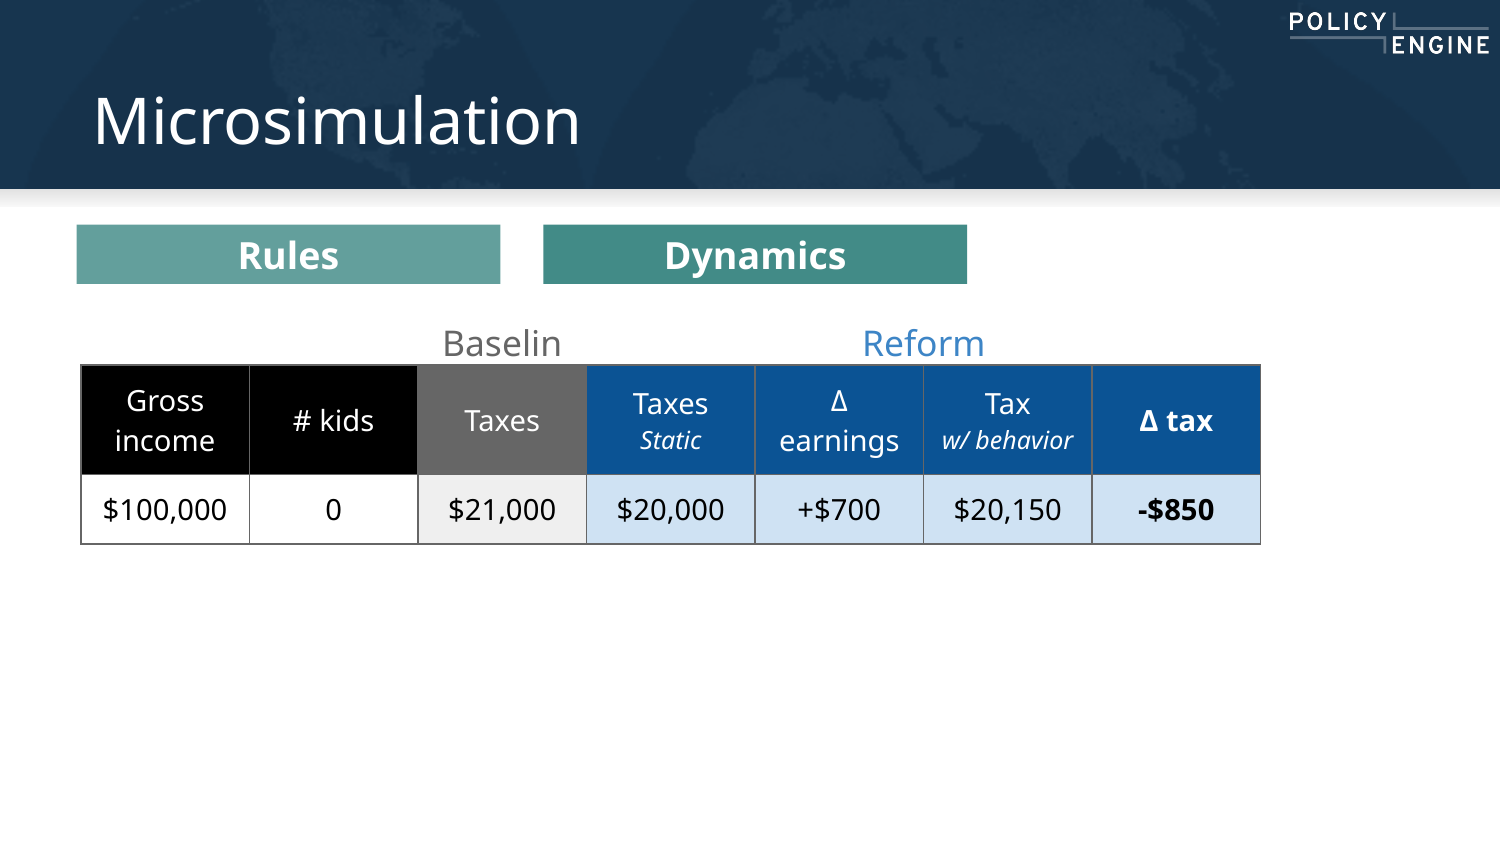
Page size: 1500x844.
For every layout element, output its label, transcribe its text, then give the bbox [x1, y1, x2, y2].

table_cell $20,000 [587, 475, 754, 543]
table_cell $100,000 [82, 475, 249, 543]
table_header Gross income [82, 366, 249, 474]
table_cell $20,150 [924, 475, 1091, 543]
table_cell -$850 [1093, 475, 1260, 543]
table_header Δ tax [1093, 366, 1260, 474]
list Reform [586, 299, 1262, 365]
table_cell +$700 [756, 475, 923, 543]
table_header Δ earnings [756, 366, 923, 474]
table_header Tax w/ behavior [924, 366, 1091, 474]
picture [1290, 12, 1489, 54]
text_box Dynamics [543, 224, 968, 284]
list Baseline [418, 299, 586, 364]
table_header Taxes Static [587, 366, 754, 474]
table_header Taxes [419, 366, 586, 474]
text_box Rules [76, 224, 501, 284]
table_header # kids [250, 366, 417, 474]
table_cell 0 [250, 475, 417, 543]
table_cell $21,000 [419, 475, 586, 543]
title Microsimulation [77, 46, 1427, 173]
